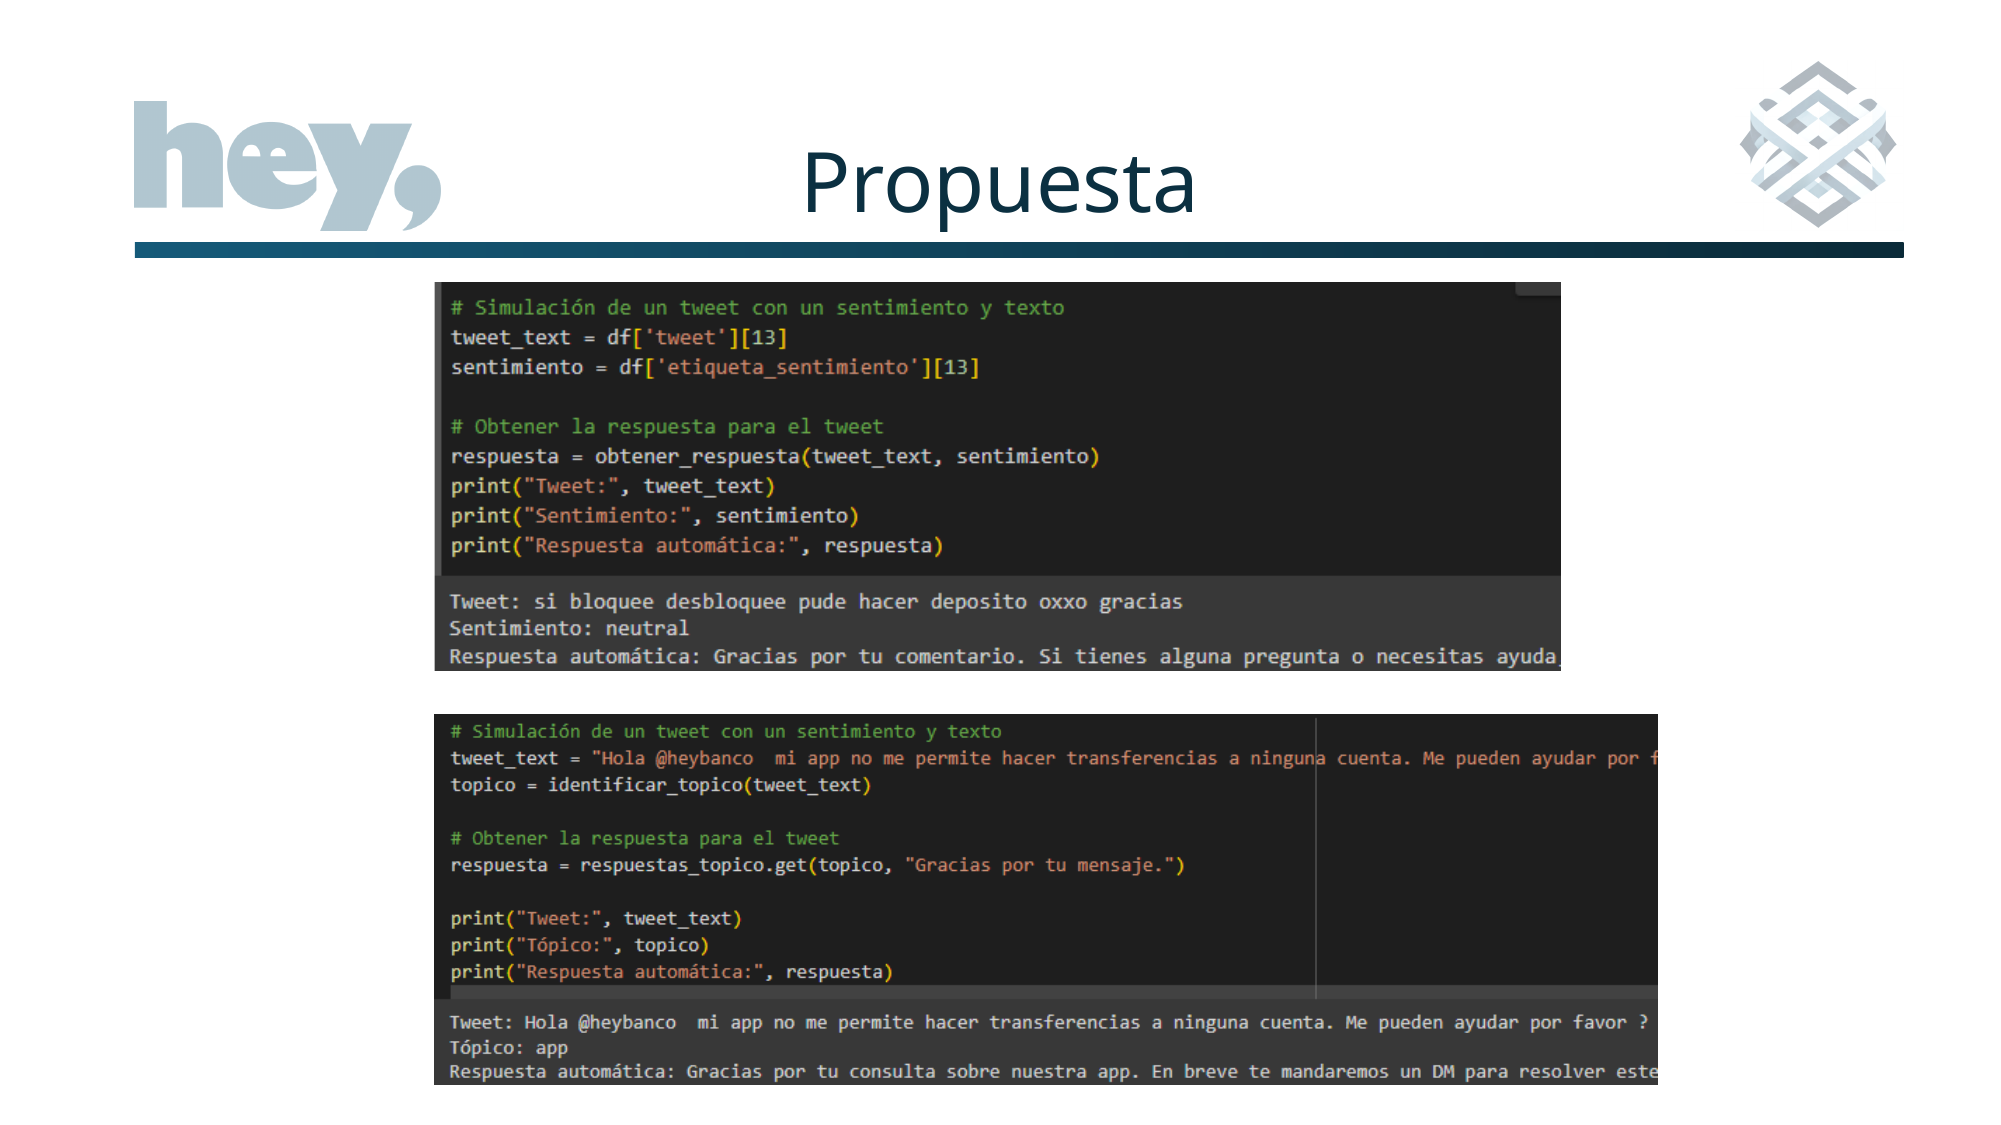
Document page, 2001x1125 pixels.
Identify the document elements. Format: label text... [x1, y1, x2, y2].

picture [1734, 59, 1905, 232]
picture [134, 100, 441, 232]
picture [433, 281, 1564, 672]
picture [433, 714, 1659, 1086]
text_box [133, 241, 1905, 259]
text_box Propuesta [478, 111, 1522, 241]
